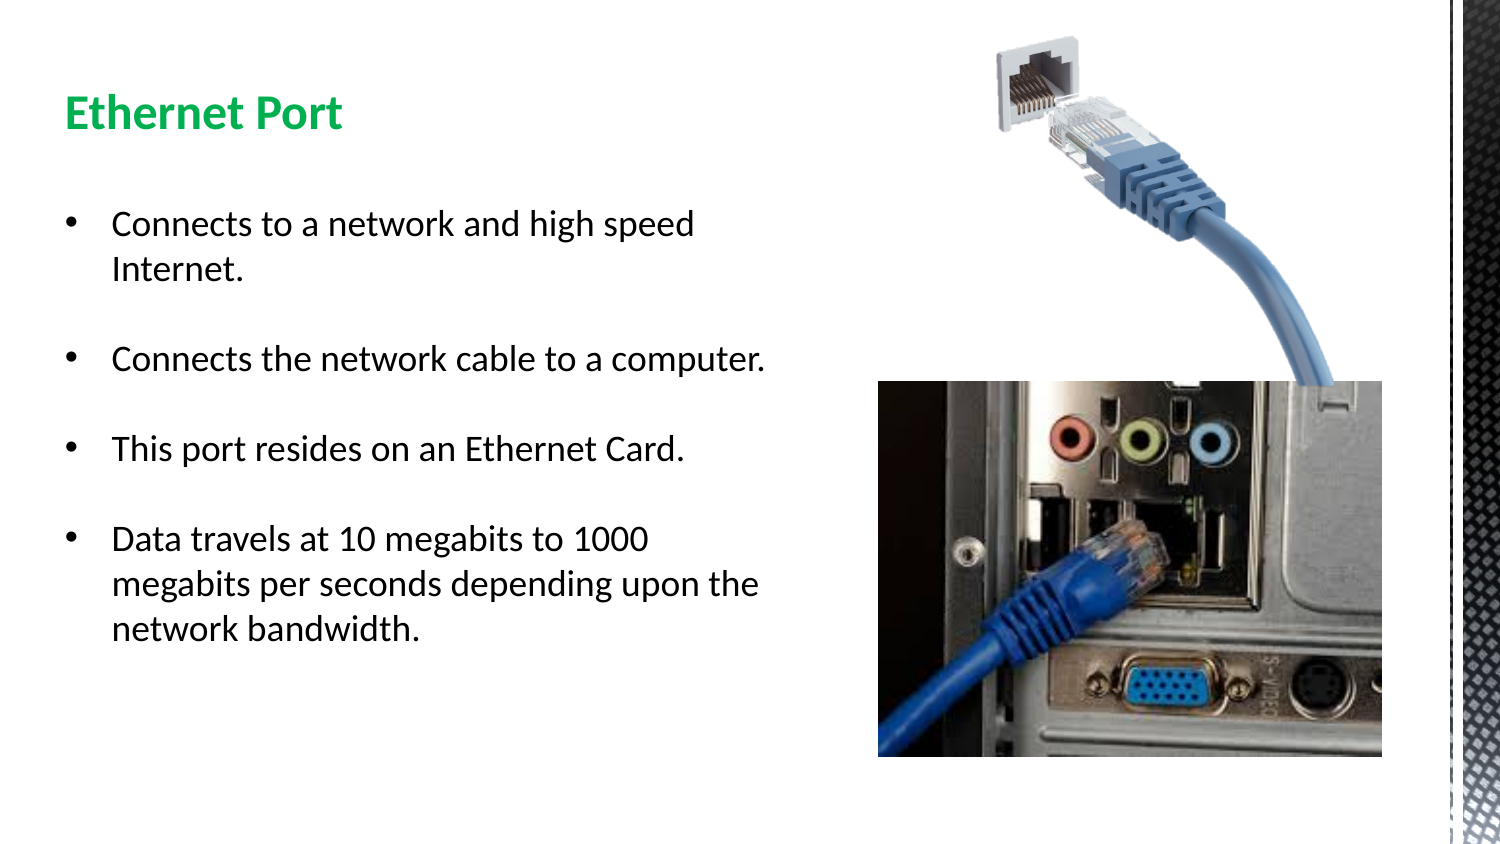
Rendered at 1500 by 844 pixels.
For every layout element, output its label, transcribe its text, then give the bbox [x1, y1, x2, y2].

picture [877, 0, 1382, 757]
picture [1447, 0, 1500, 844]
text_box Ethernet Port Connects to a network and high speed Internet. Connects the network cable to a computer. This port resides on an Ethernet Card. Data travels at 10 megabits to 1000 megabits per seconds depending upon the network bandwidth. [49, 71, 800, 657]
